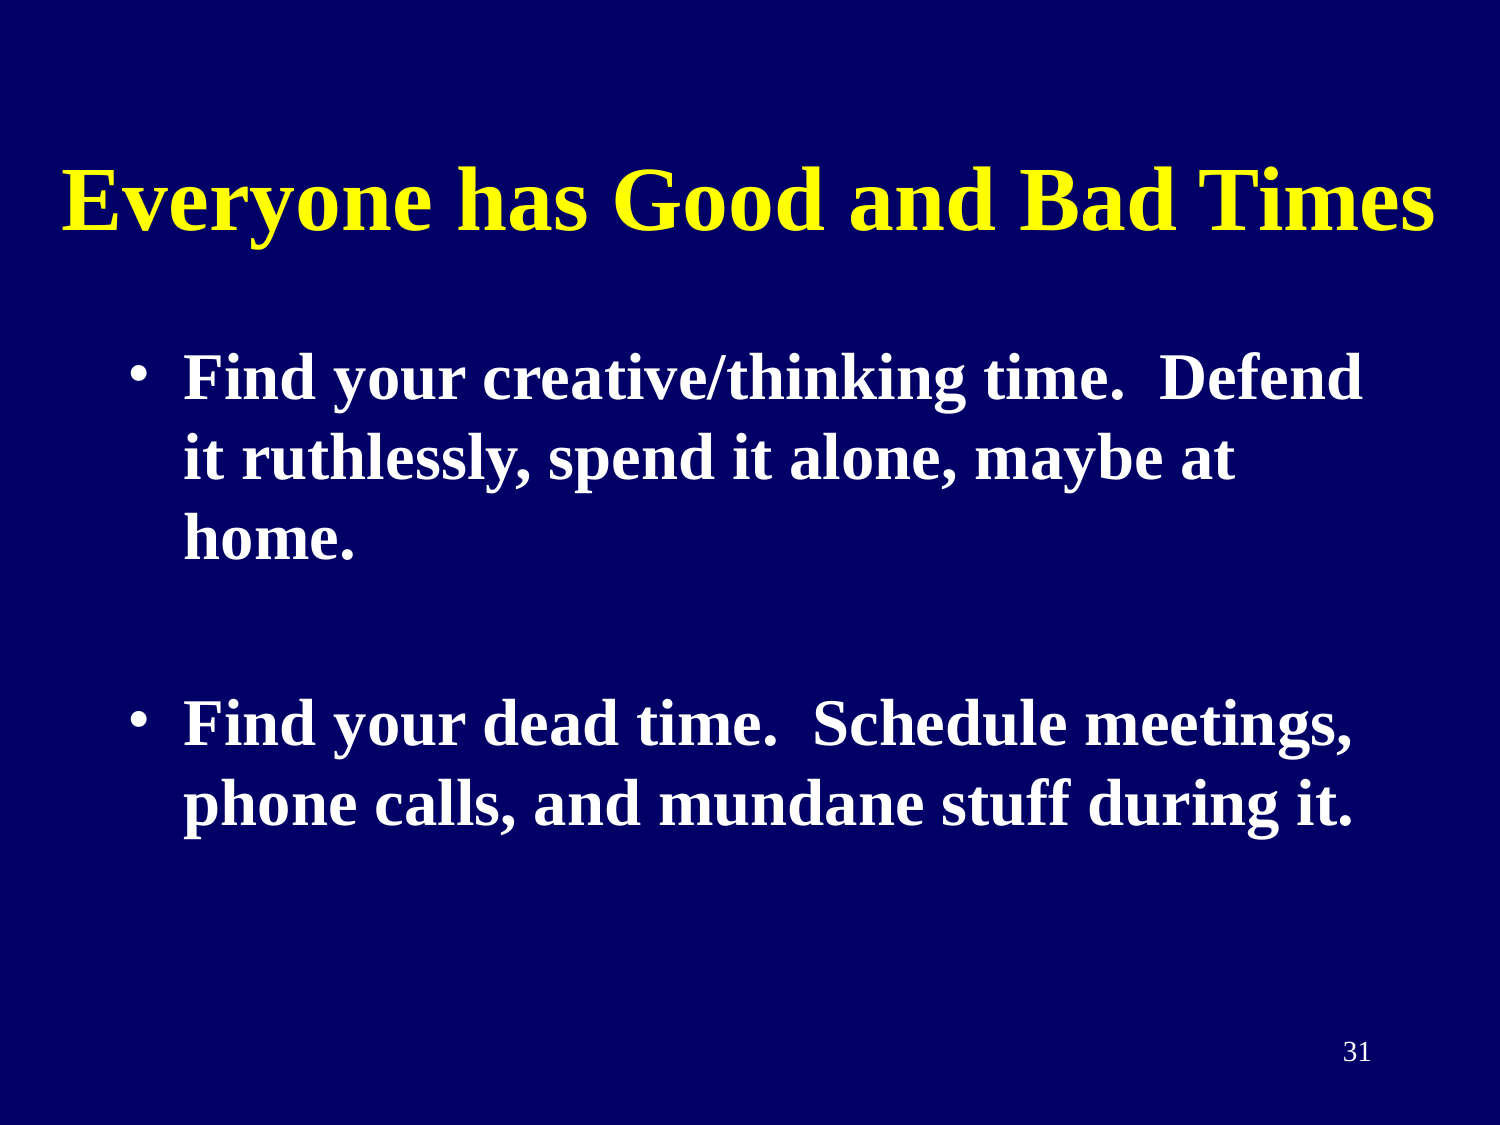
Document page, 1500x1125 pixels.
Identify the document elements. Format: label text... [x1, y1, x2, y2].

title Everyone has Good and Bad Times [37, 99, 1463, 288]
list Find your creative/thinking time. Defend it ruthlessly, spend it alone, maybe at home. Find your dead time. Schedule meetings, phone calls, and mundane stuff during it. [112, 324, 1388, 1000]
slide_number 31 [1074, 1025, 1388, 1100]
